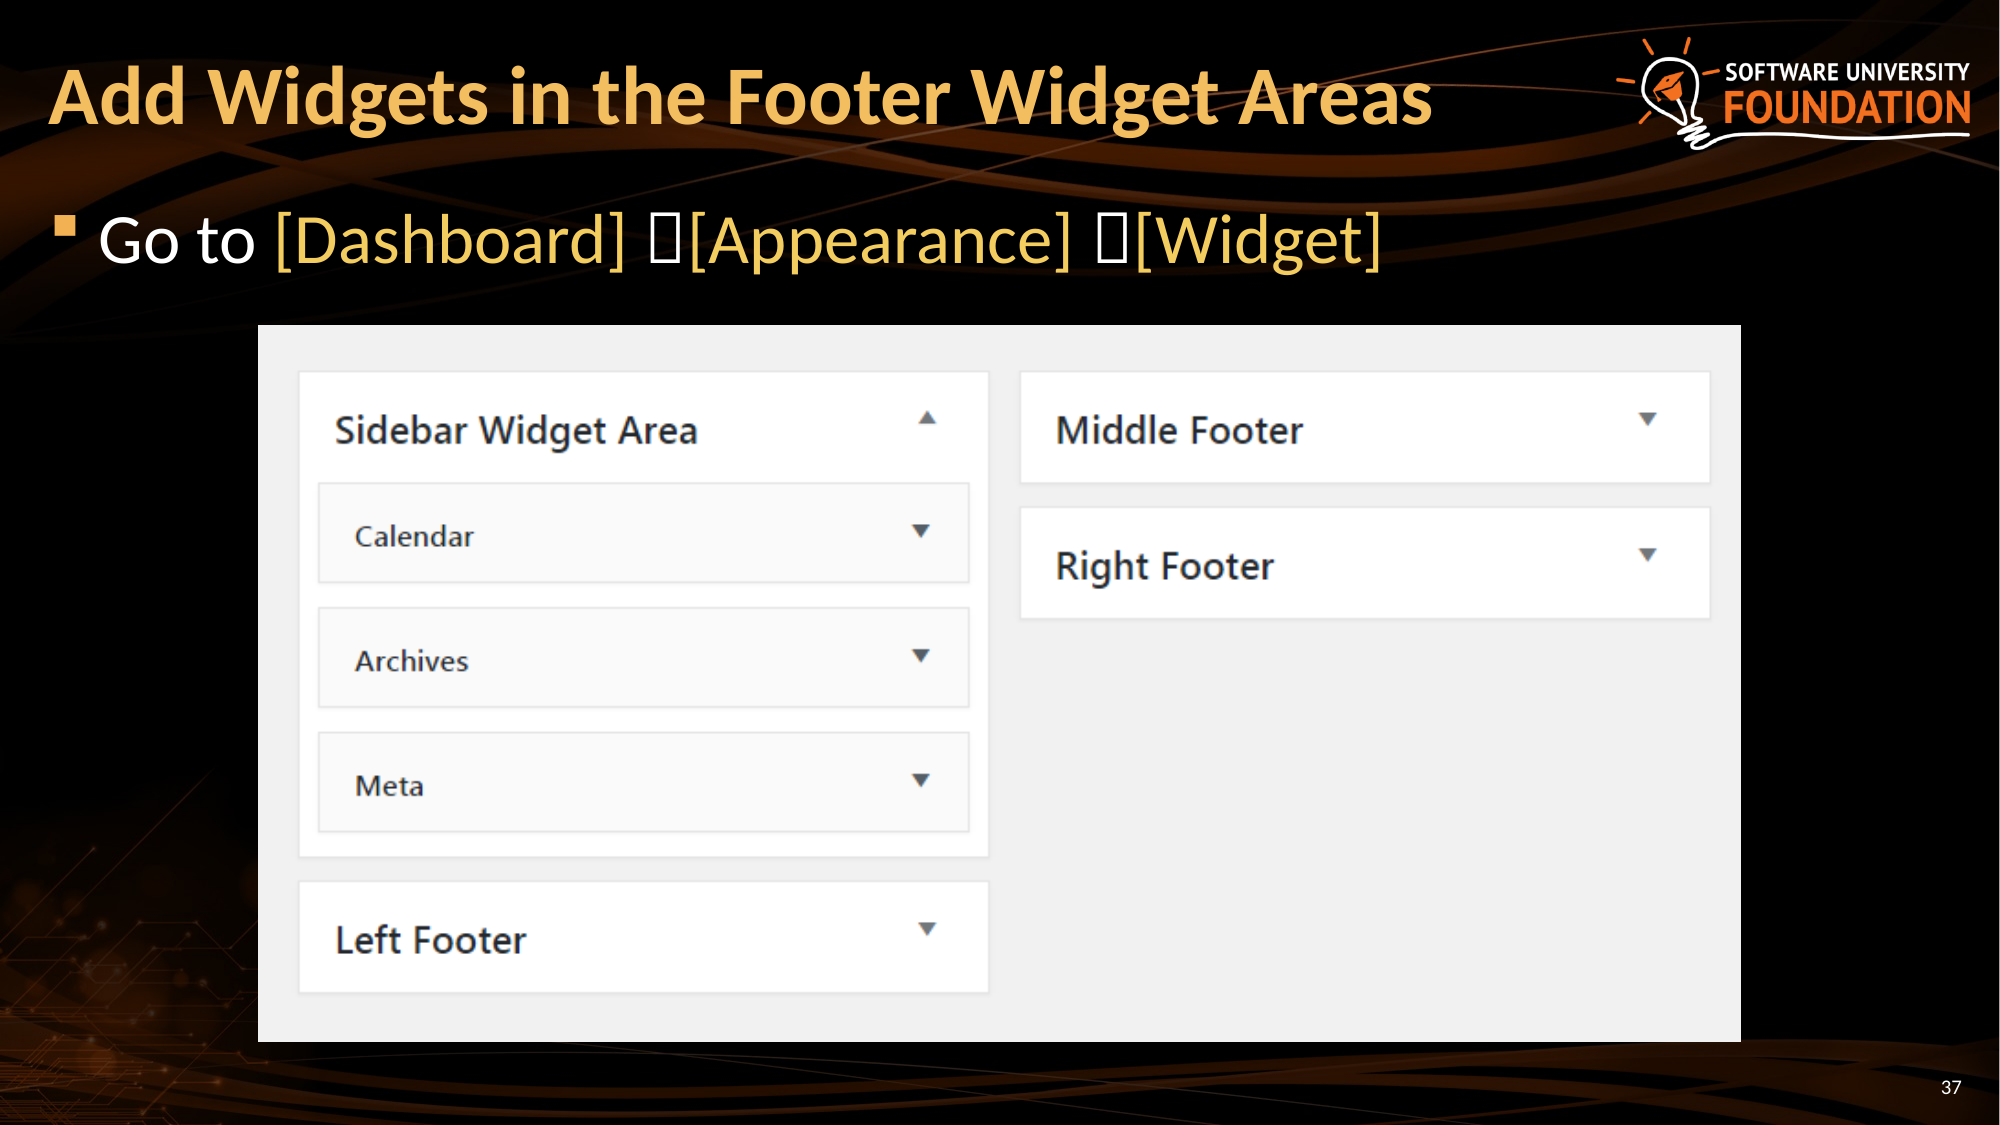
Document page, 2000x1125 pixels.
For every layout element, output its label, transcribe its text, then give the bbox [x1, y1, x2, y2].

list Go to [Dashboard] [Appearance] [Widget] [31, 182, 1968, 1097]
picture [0, 0, 2000, 1125]
title Add Widgets in the Footer Widget Areas [30, 6, 1602, 189]
slide_number 37 [1897, 1097, 1968, 1103]
